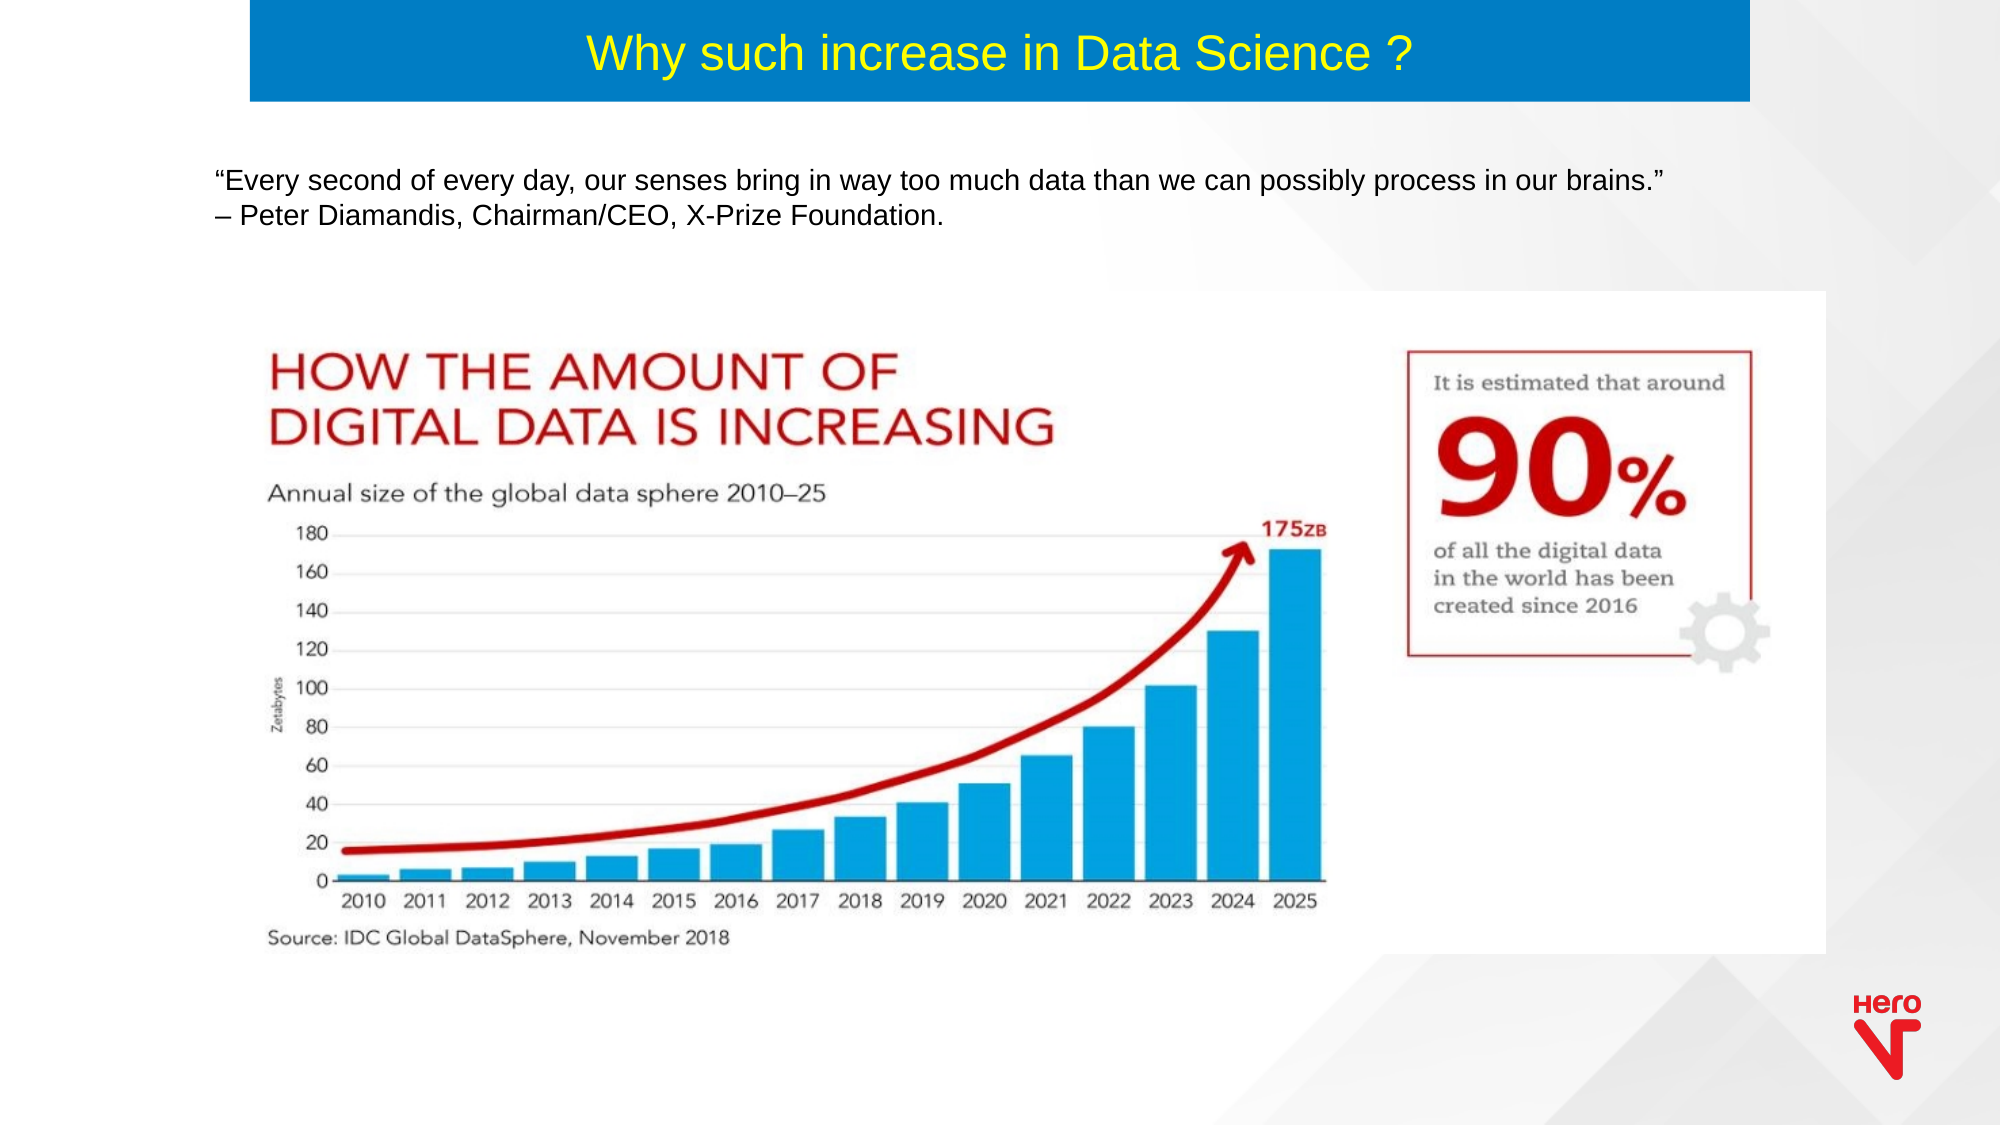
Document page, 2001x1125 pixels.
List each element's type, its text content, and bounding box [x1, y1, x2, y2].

picture [200, 291, 1826, 955]
text_box Why such increase in Data Science ? [249, 0, 1750, 102]
picture [1854, 995, 1921, 1080]
list “Every second of every day, our senses bring in way too much data than we can possibly process in our brains.” – Peter Diamandis, Chairman/CEO, X-Prize Foundation. [200, 153, 1826, 291]
